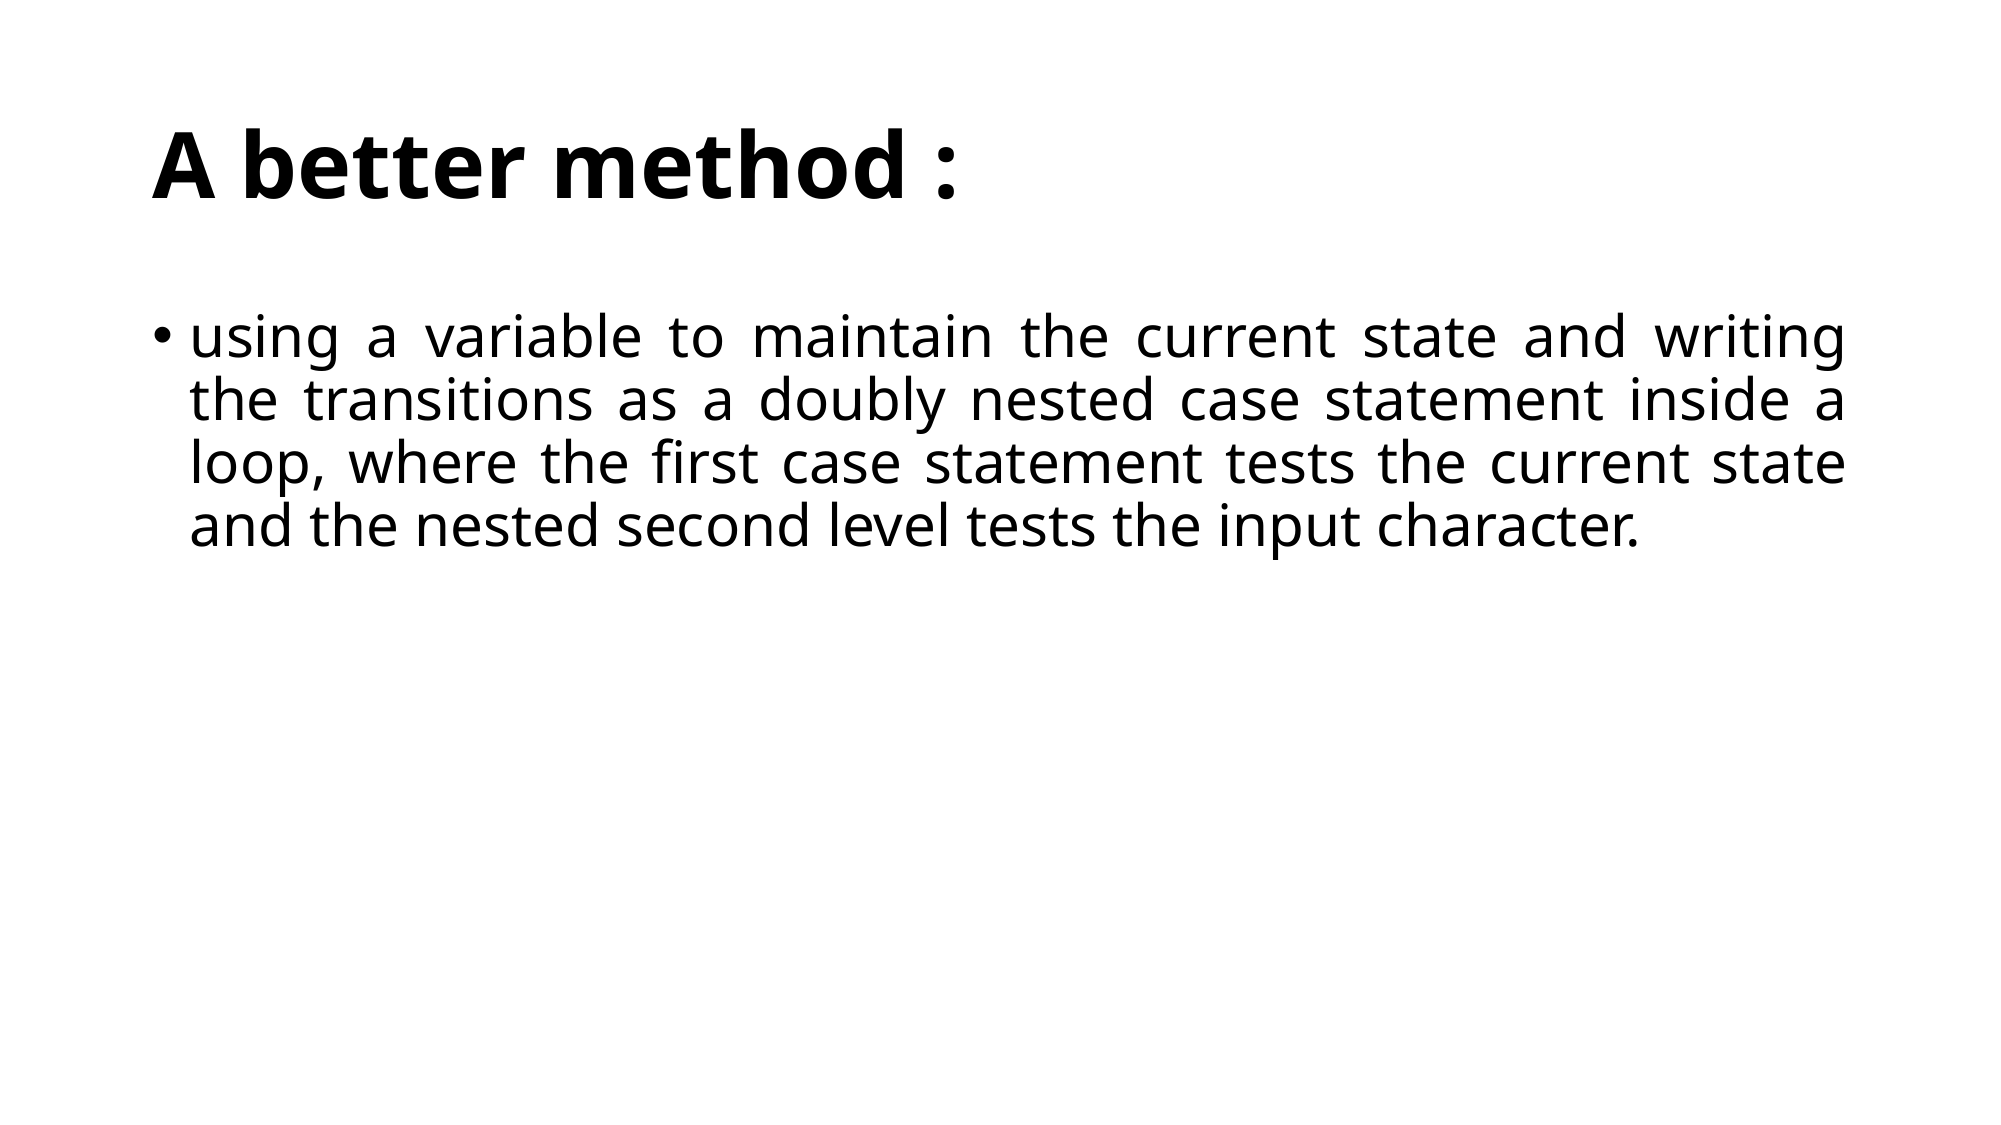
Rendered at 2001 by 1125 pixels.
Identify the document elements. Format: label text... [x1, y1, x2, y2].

list using a variable to maintain the current state and writing the transitions as a doubly nested case statement inside a loop, where the first case statement tests the current state and the nested sec­ond level tests the input character. [137, 299, 1863, 1014]
title A better method : [137, 59, 1863, 278]
